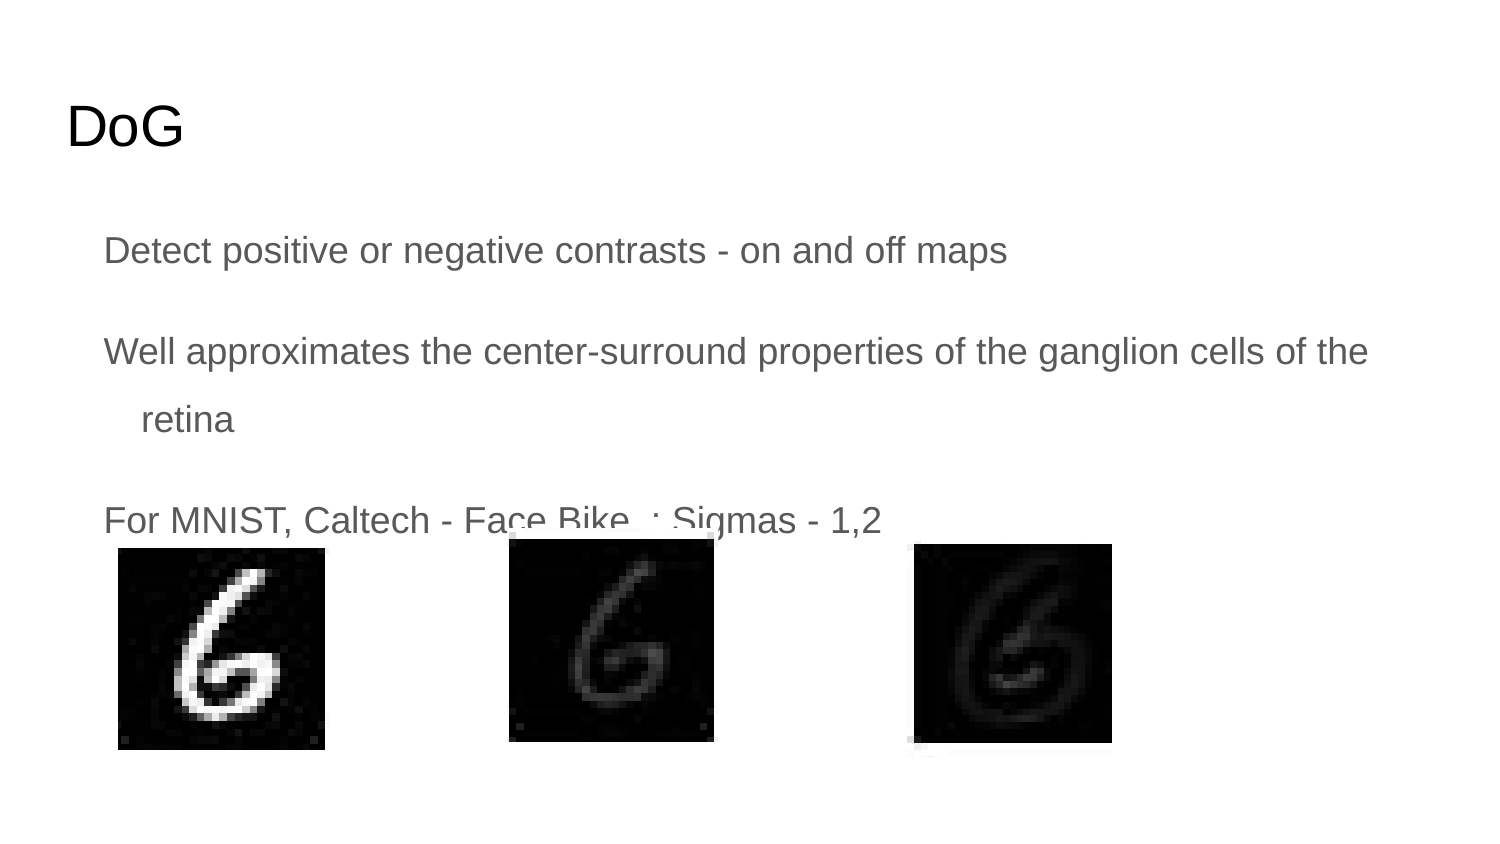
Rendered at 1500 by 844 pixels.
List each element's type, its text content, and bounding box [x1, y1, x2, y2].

title DoG [51, 72, 1449, 167]
list Detect positive or negative contrasts - on and off maps Well approximates the center-surround properties of the ganglion cells of the retina For MNIST, Caltech - Face,Bike : Sigmas - 1,2 [51, 189, 1449, 750]
picture [507, 528, 719, 742]
picture [906, 540, 1118, 757]
picture [117, 547, 330, 750]
